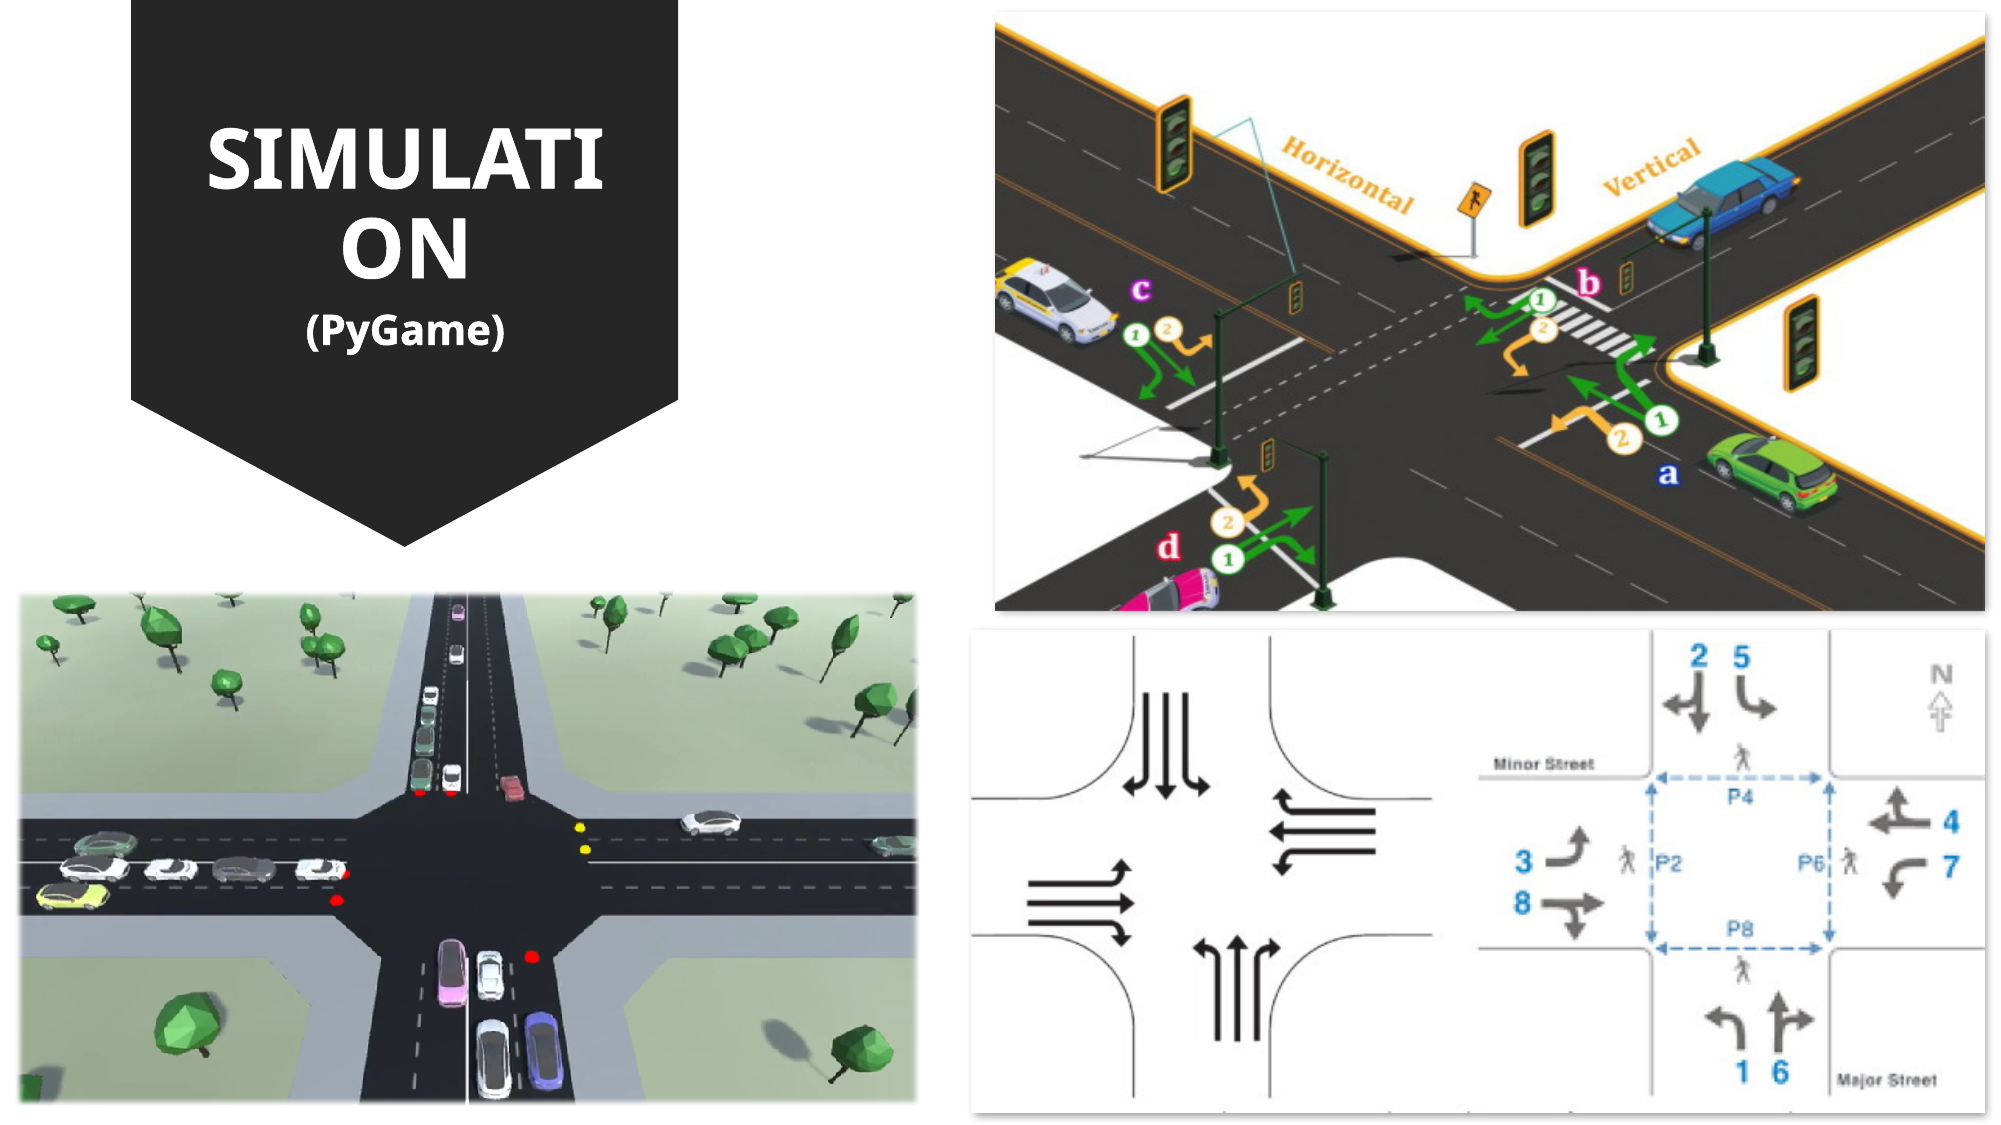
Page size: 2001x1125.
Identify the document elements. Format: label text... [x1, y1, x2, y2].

picture [994, 12, 1985, 611]
text_box [202, 439, 608, 549]
picture [15, 590, 920, 1106]
picture [971, 630, 1985, 1113]
text_box SIMULATION (PyGame) [168, 31, 643, 439]
text_box [130, 0, 680, 421]
